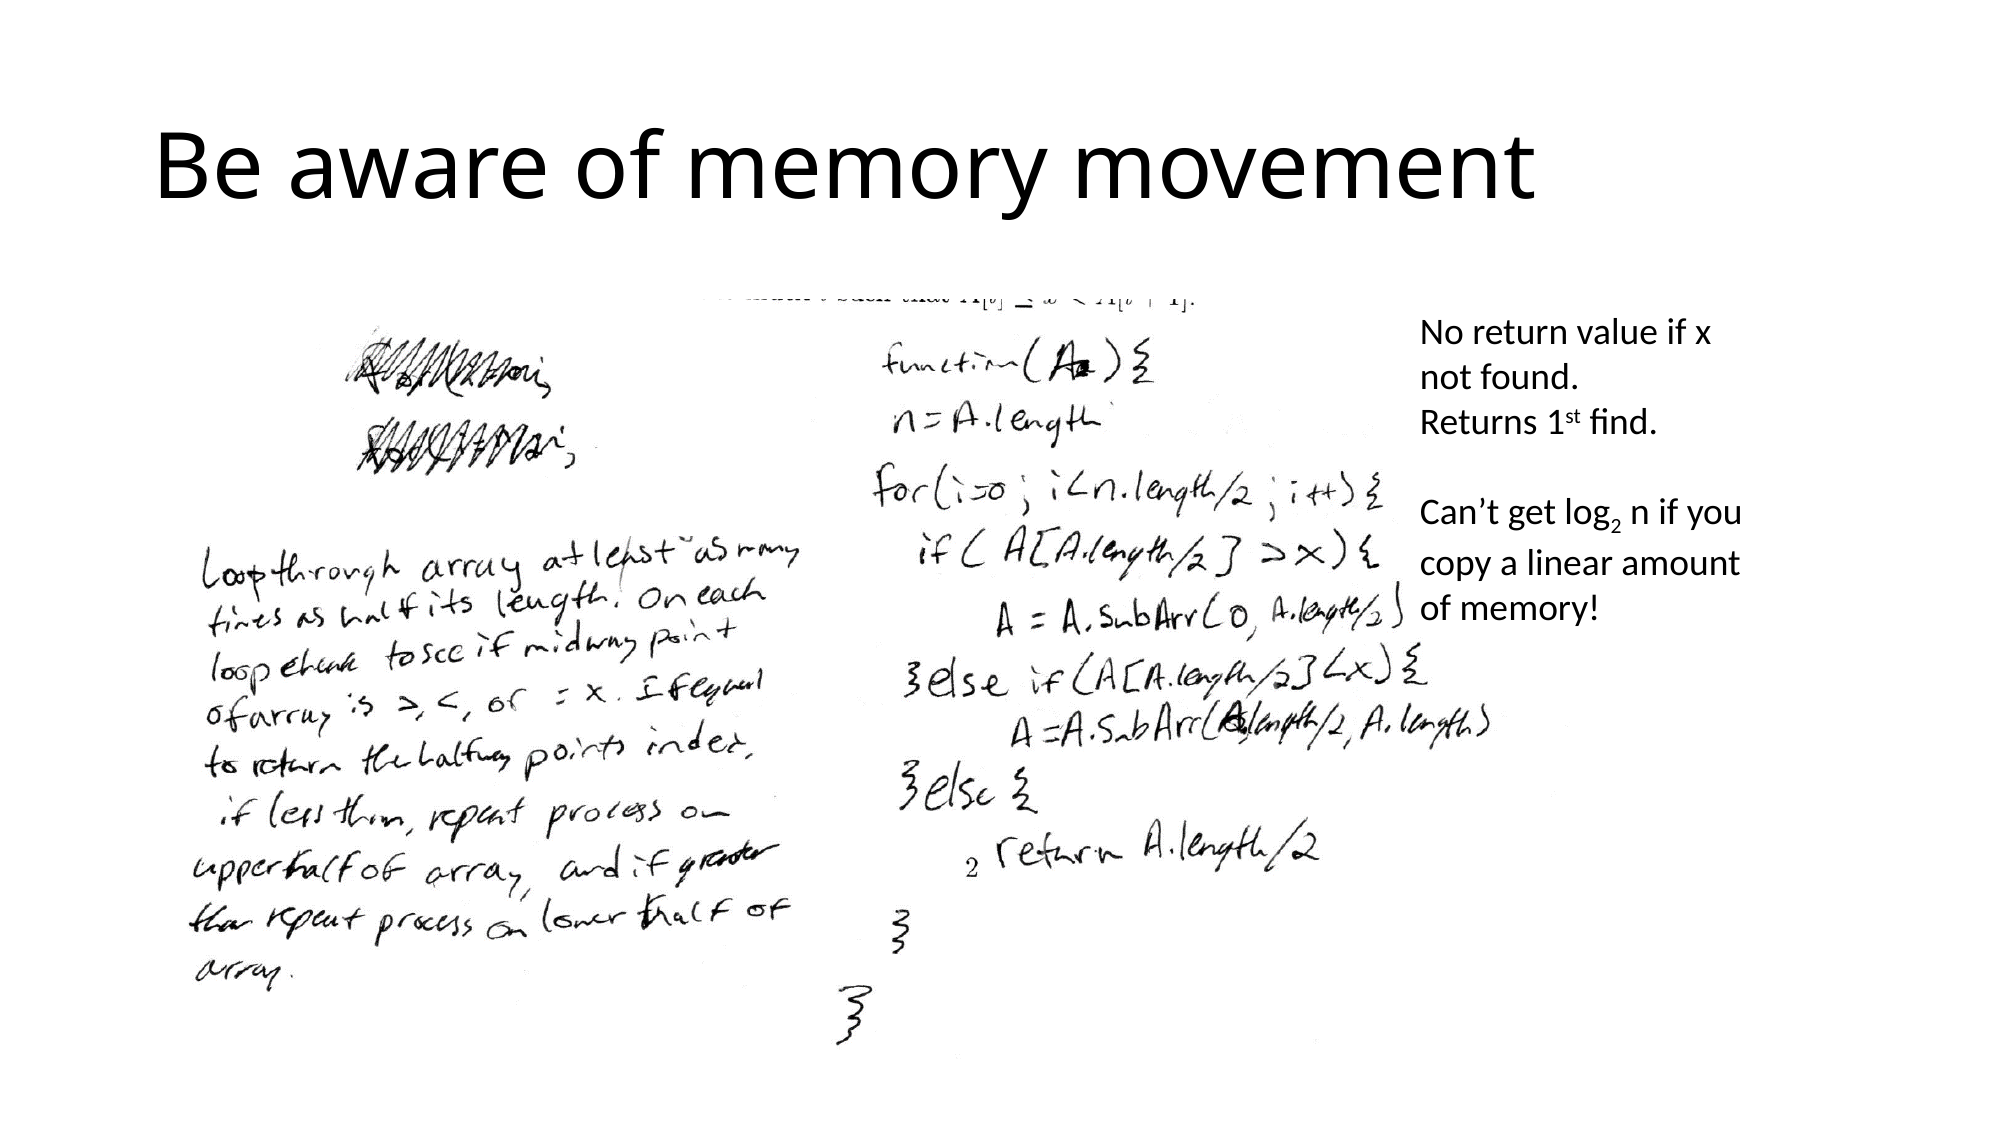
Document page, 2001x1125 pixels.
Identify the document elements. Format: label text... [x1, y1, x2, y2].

title Be aware of memory movement [137, 59, 1863, 278]
picture [177, 299, 1630, 1064]
text_box No return value if x not found. Returns 1st find. Can’t get log2 n if you copy a linear amount of memory! [1630, 299, 1760, 636]
